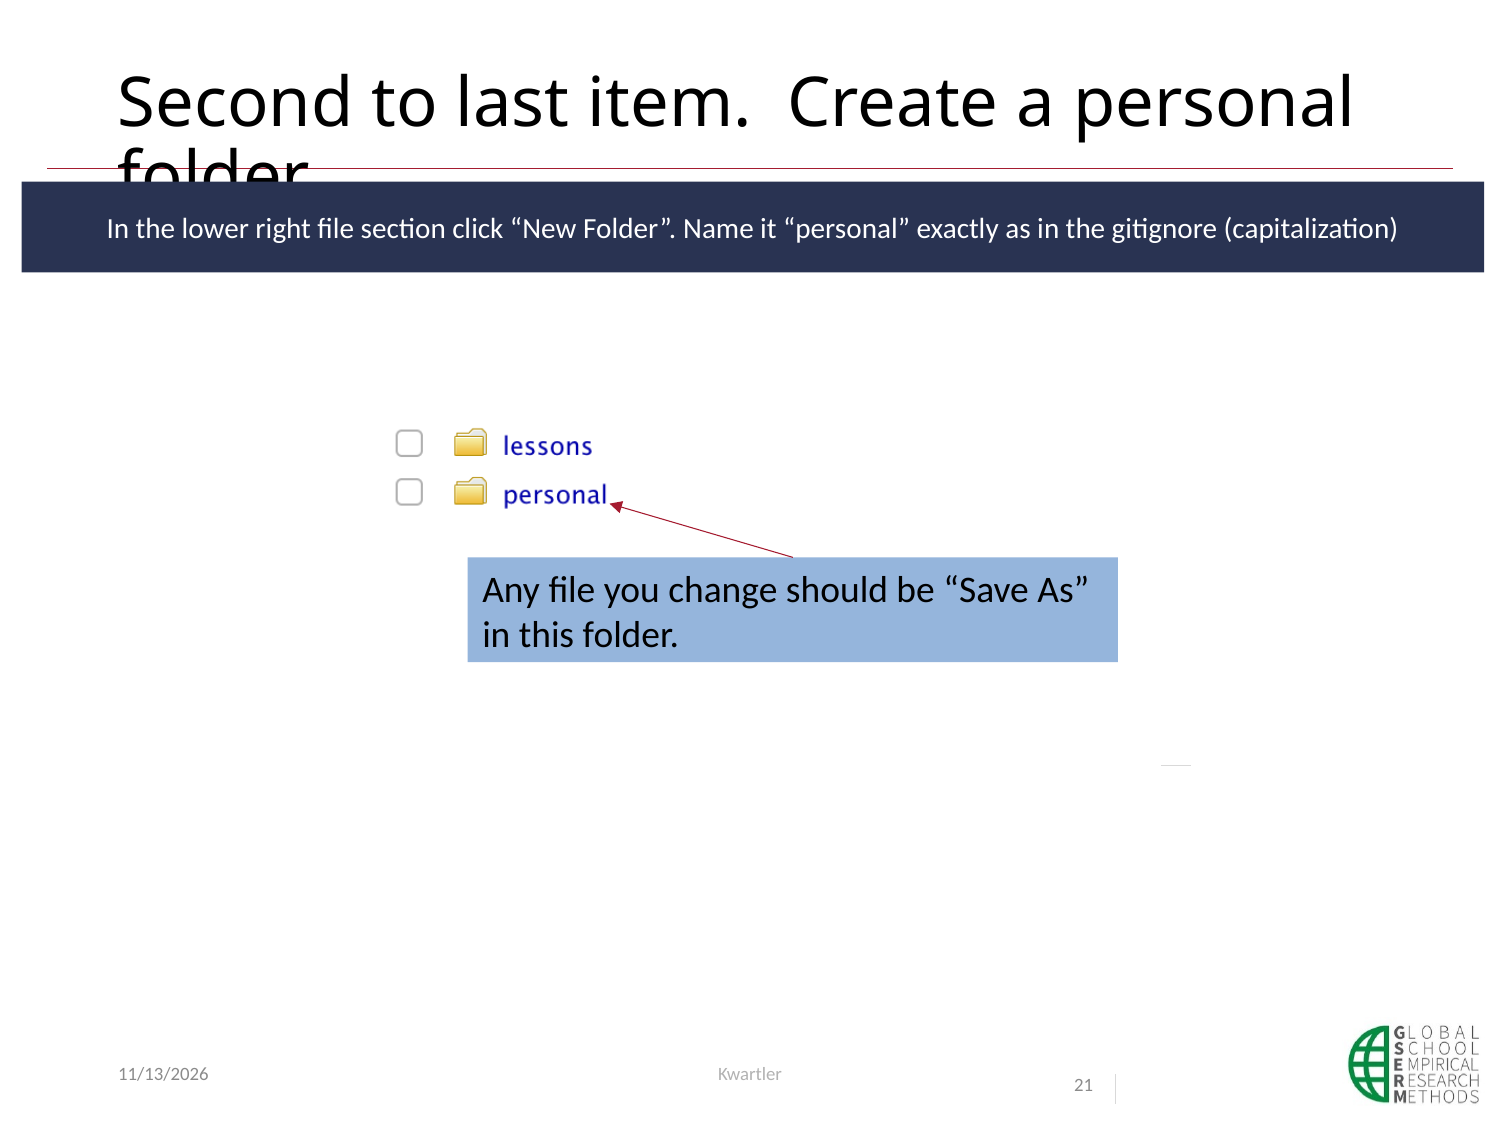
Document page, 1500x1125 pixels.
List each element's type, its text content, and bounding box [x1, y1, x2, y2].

slide_number 21 [1059, 1042, 1200, 1103]
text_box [609, 503, 793, 558]
text_box In the lower right file section click “New Folder”. Name it “personal” exactly as in the gitignore (capitalization) [21, 181, 1485, 273]
text_box Any file you change should be “Save As” in this folder. [467, 557, 1118, 663]
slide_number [103, 1042, 441, 1103]
picture [381, 419, 620, 512]
title Second to last item. Create a personal folder. [103, 59, 1397, 157]
footer Kwartler [496, 1042, 1004, 1103]
picture [1342, 1017, 1500, 1106]
